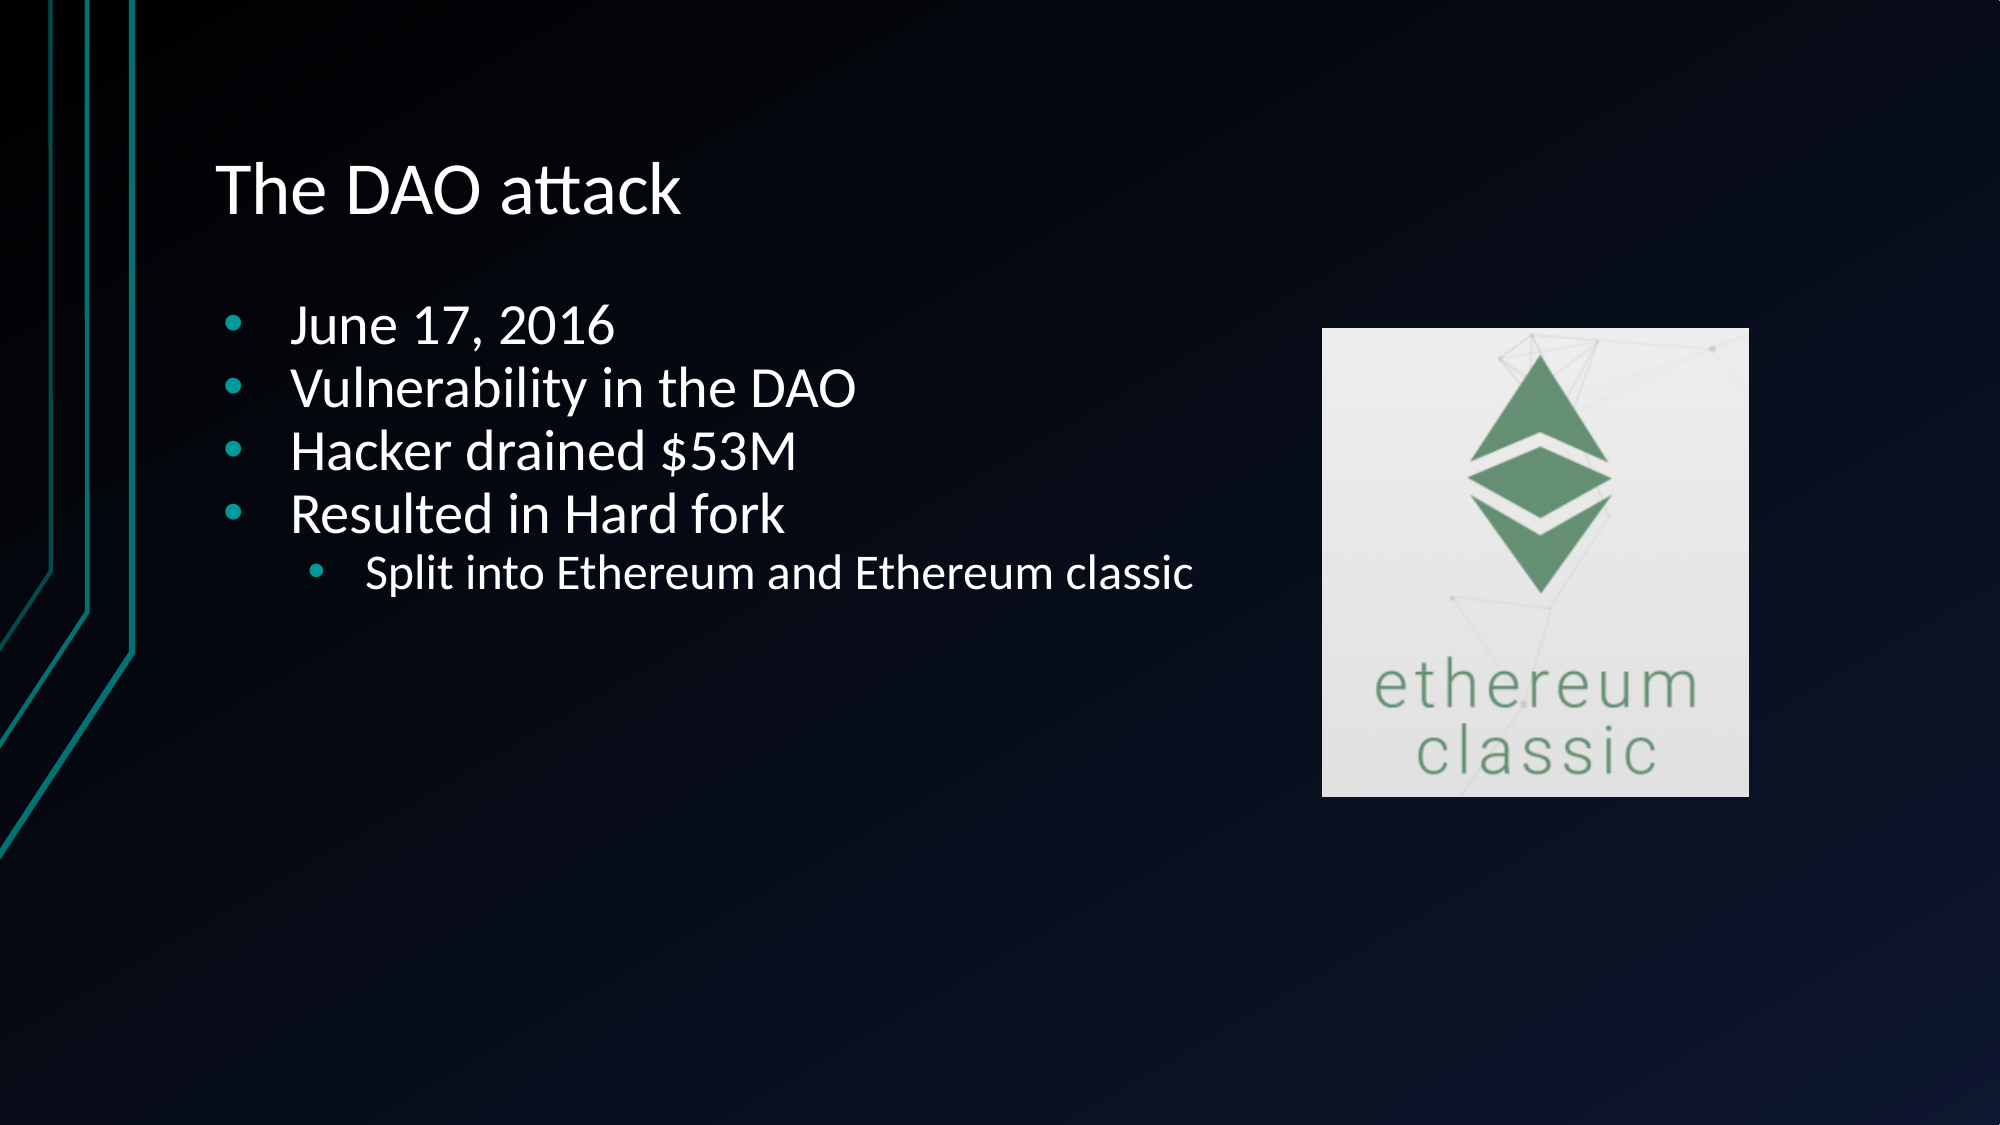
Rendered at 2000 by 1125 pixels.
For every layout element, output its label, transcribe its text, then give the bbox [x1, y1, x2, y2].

list June 17, 2016 Vulnerability in the DAO Hacker drained $53M Resulted in Hard fork Split into Ethereum and Ethereum classic [199, 279, 1226, 1012]
title The DAO attack [199, 45, 1900, 246]
picture [1322, 327, 1750, 798]
